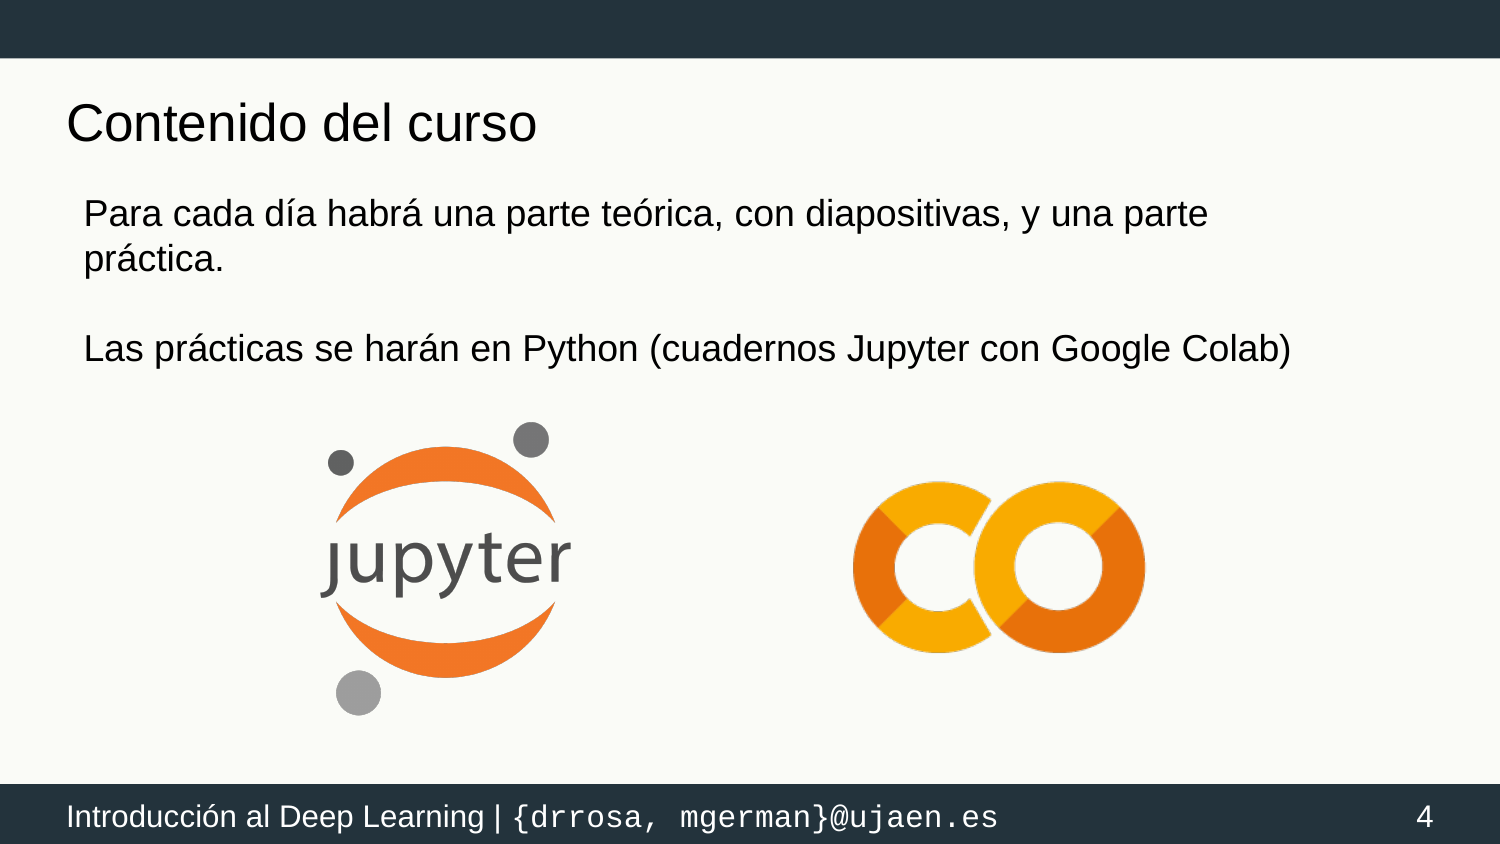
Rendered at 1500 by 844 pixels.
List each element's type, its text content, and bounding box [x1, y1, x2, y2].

picture [317, 417, 575, 717]
slide_number ‹#› [1358, 782, 1449, 844]
picture [830, 398, 1167, 736]
title Contenido del curso [51, 72, 1449, 167]
text_box Para cada día habrá una parte teórica, con diapositivas, y una parte práctica. Las prácticas se harán en Python (cuadernos Jupyter con Google Colab) [68, 174, 1359, 704]
